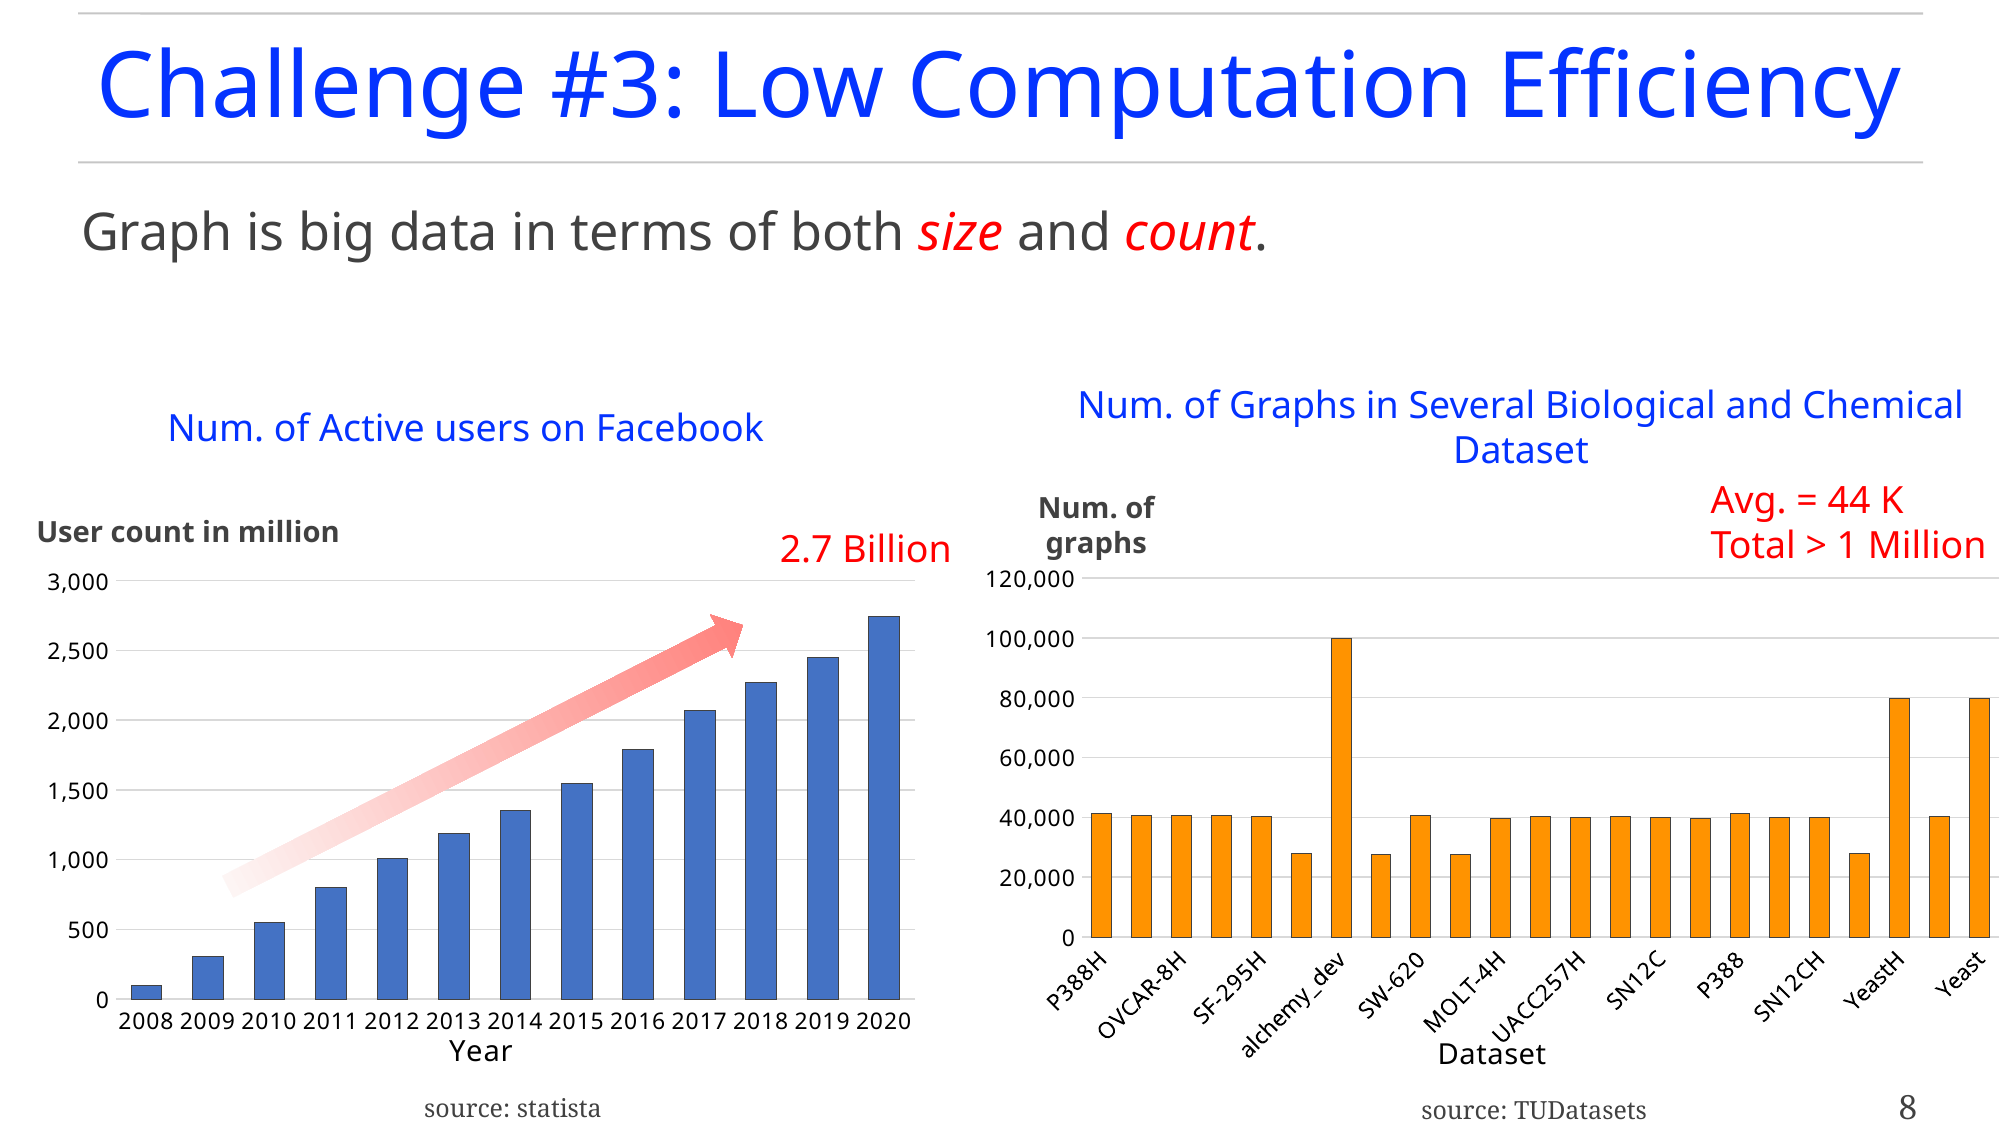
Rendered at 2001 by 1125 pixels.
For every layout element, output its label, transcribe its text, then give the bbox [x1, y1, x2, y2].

slide_number 8 [1871, 1084, 1945, 1124]
text_box source: statista [308, 1083, 718, 1125]
chart [980, 562, 2000, 1084]
text_box Graph is big data in terms of both size and count. [72, 183, 1435, 276]
title Challenge #3: Low Computation Efficiency [77, 19, 1923, 157]
text_box source: TUDatasets [1377, 1086, 1691, 1125]
text_box Num. of Graphs in Several Biological and Chemical Dataset [1056, 373, 1987, 480]
chart [0, 552, 945, 1080]
text_box Num. of graphs [981, 480, 1212, 562]
text_box User count in million [25, 505, 351, 552]
text_box Num. of Active users on Facebook [154, 396, 778, 458]
text_box 2.7 Billion [745, 516, 981, 579]
text_box Avg. = 44 K Total > 1 Million [1702, 468, 2000, 562]
